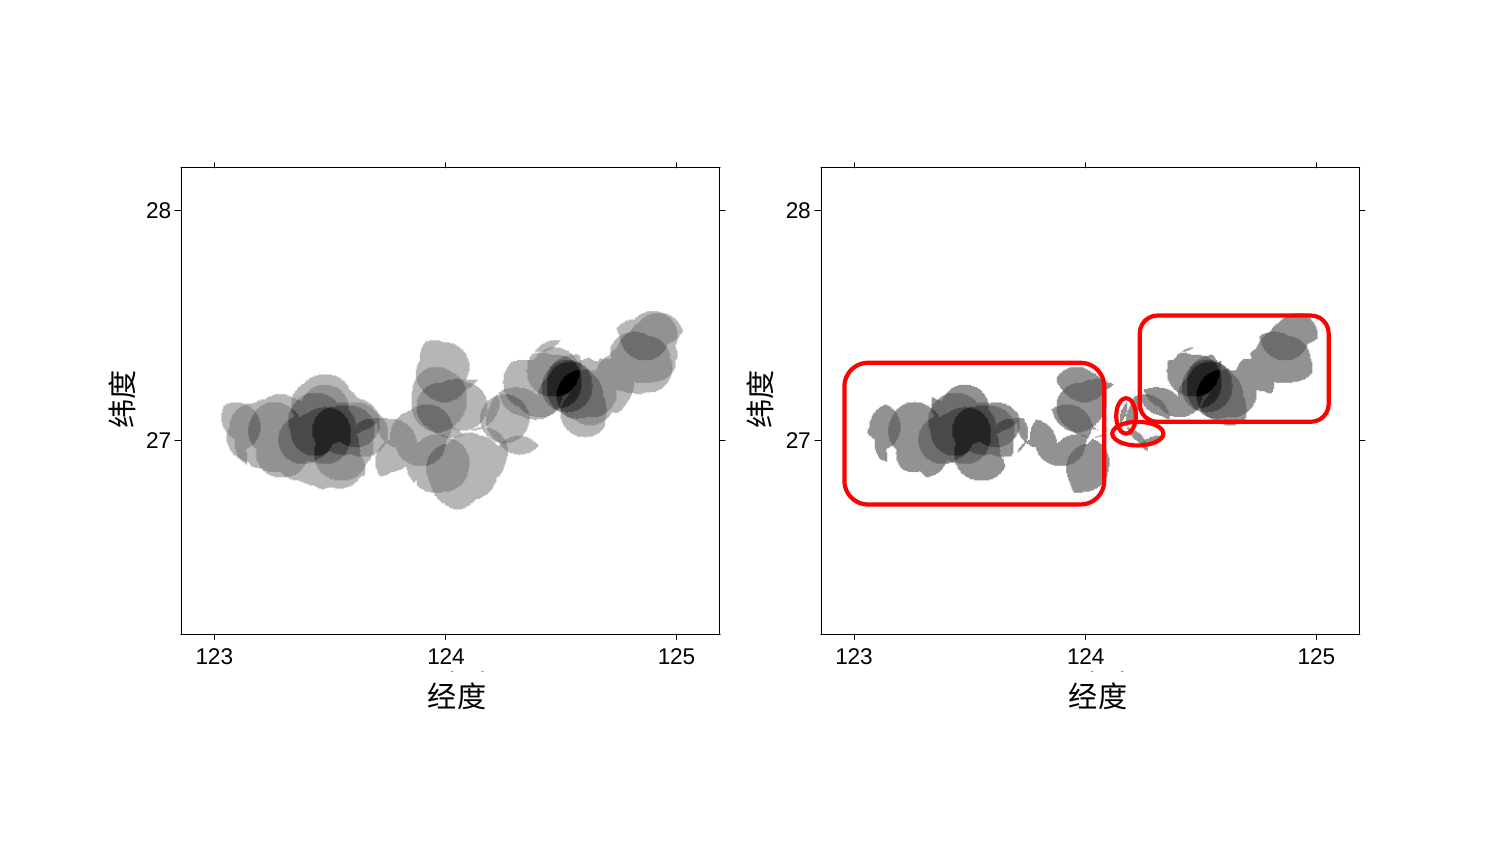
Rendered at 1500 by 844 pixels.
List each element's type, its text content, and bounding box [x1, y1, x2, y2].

text_box 经度 [1054, 680, 1143, 722]
picture [785, 126, 1412, 672]
picture [140, 126, 772, 672]
text_box 纬度 [96, 355, 135, 444]
text_box 经度 [413, 680, 502, 722]
